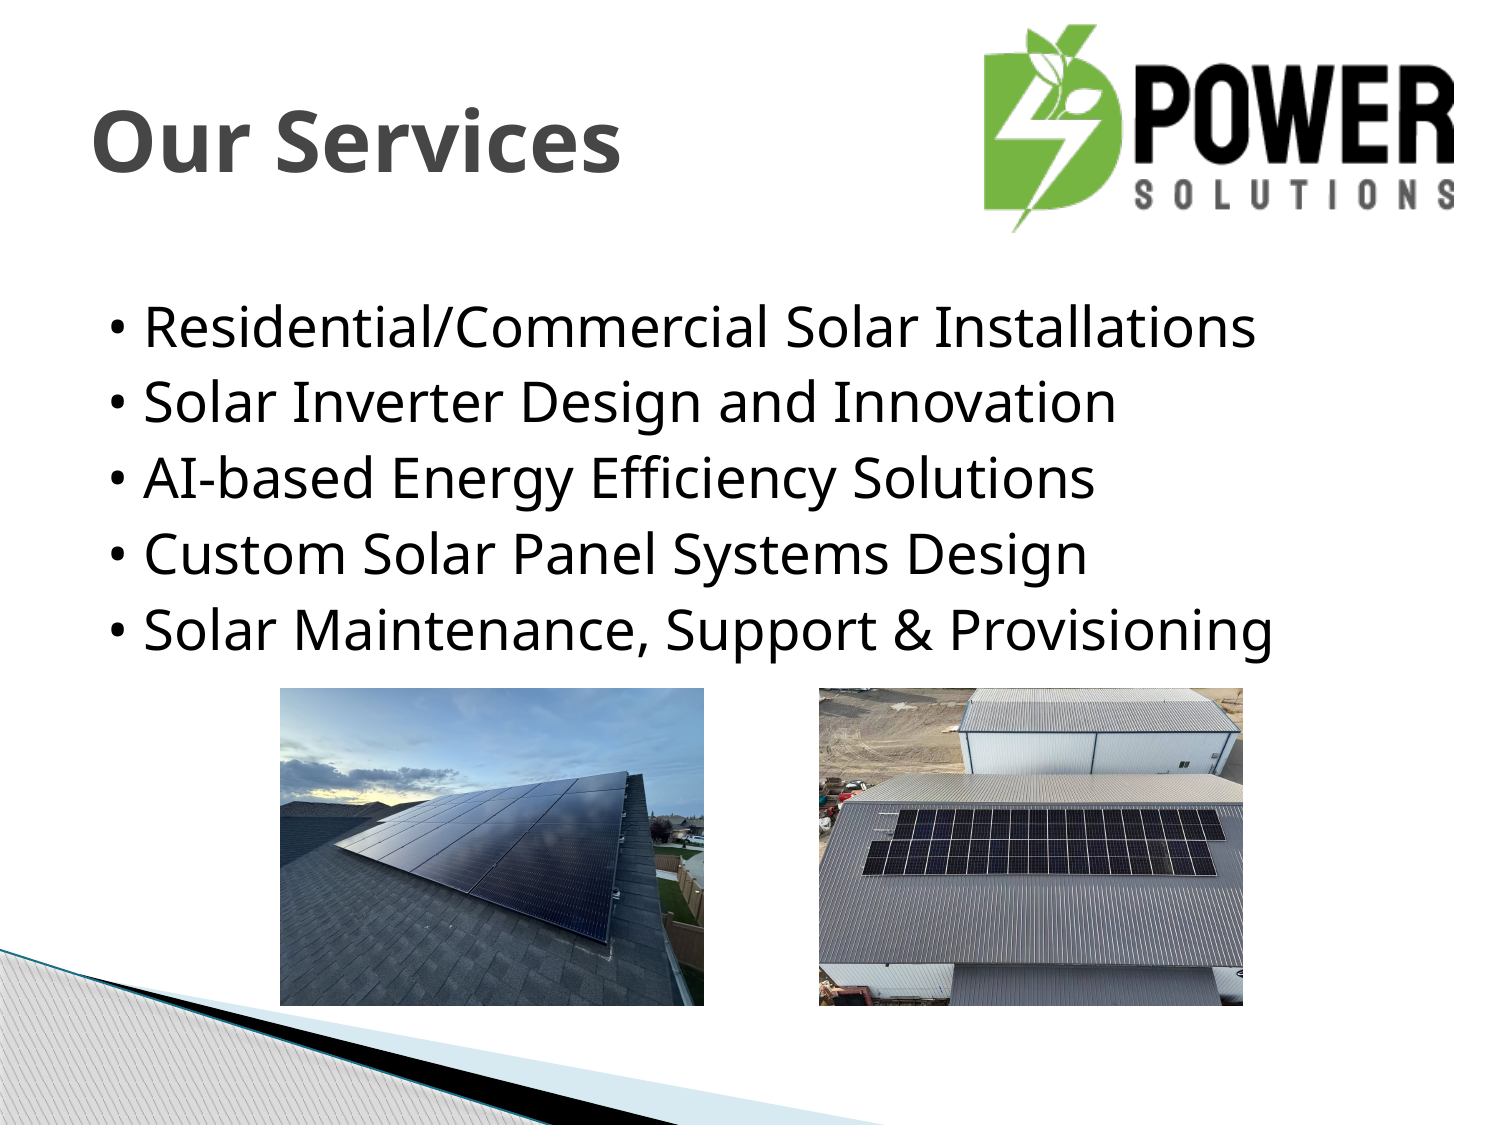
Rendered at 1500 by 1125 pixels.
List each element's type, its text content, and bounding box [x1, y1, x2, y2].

picture [984, 24, 1454, 233]
list • Residential/Commercial Solar Installations • Solar Inverter Design and Innovation • AI-based Energy Efficiency Solutions • Custom Solar Panel Systems Design • Solar Maintenance, Support & Provisioning [75, 283, 1425, 893]
title Our Services [75, 45, 978, 233]
picture [280, 688, 705, 1007]
picture [819, 688, 1244, 1007]
